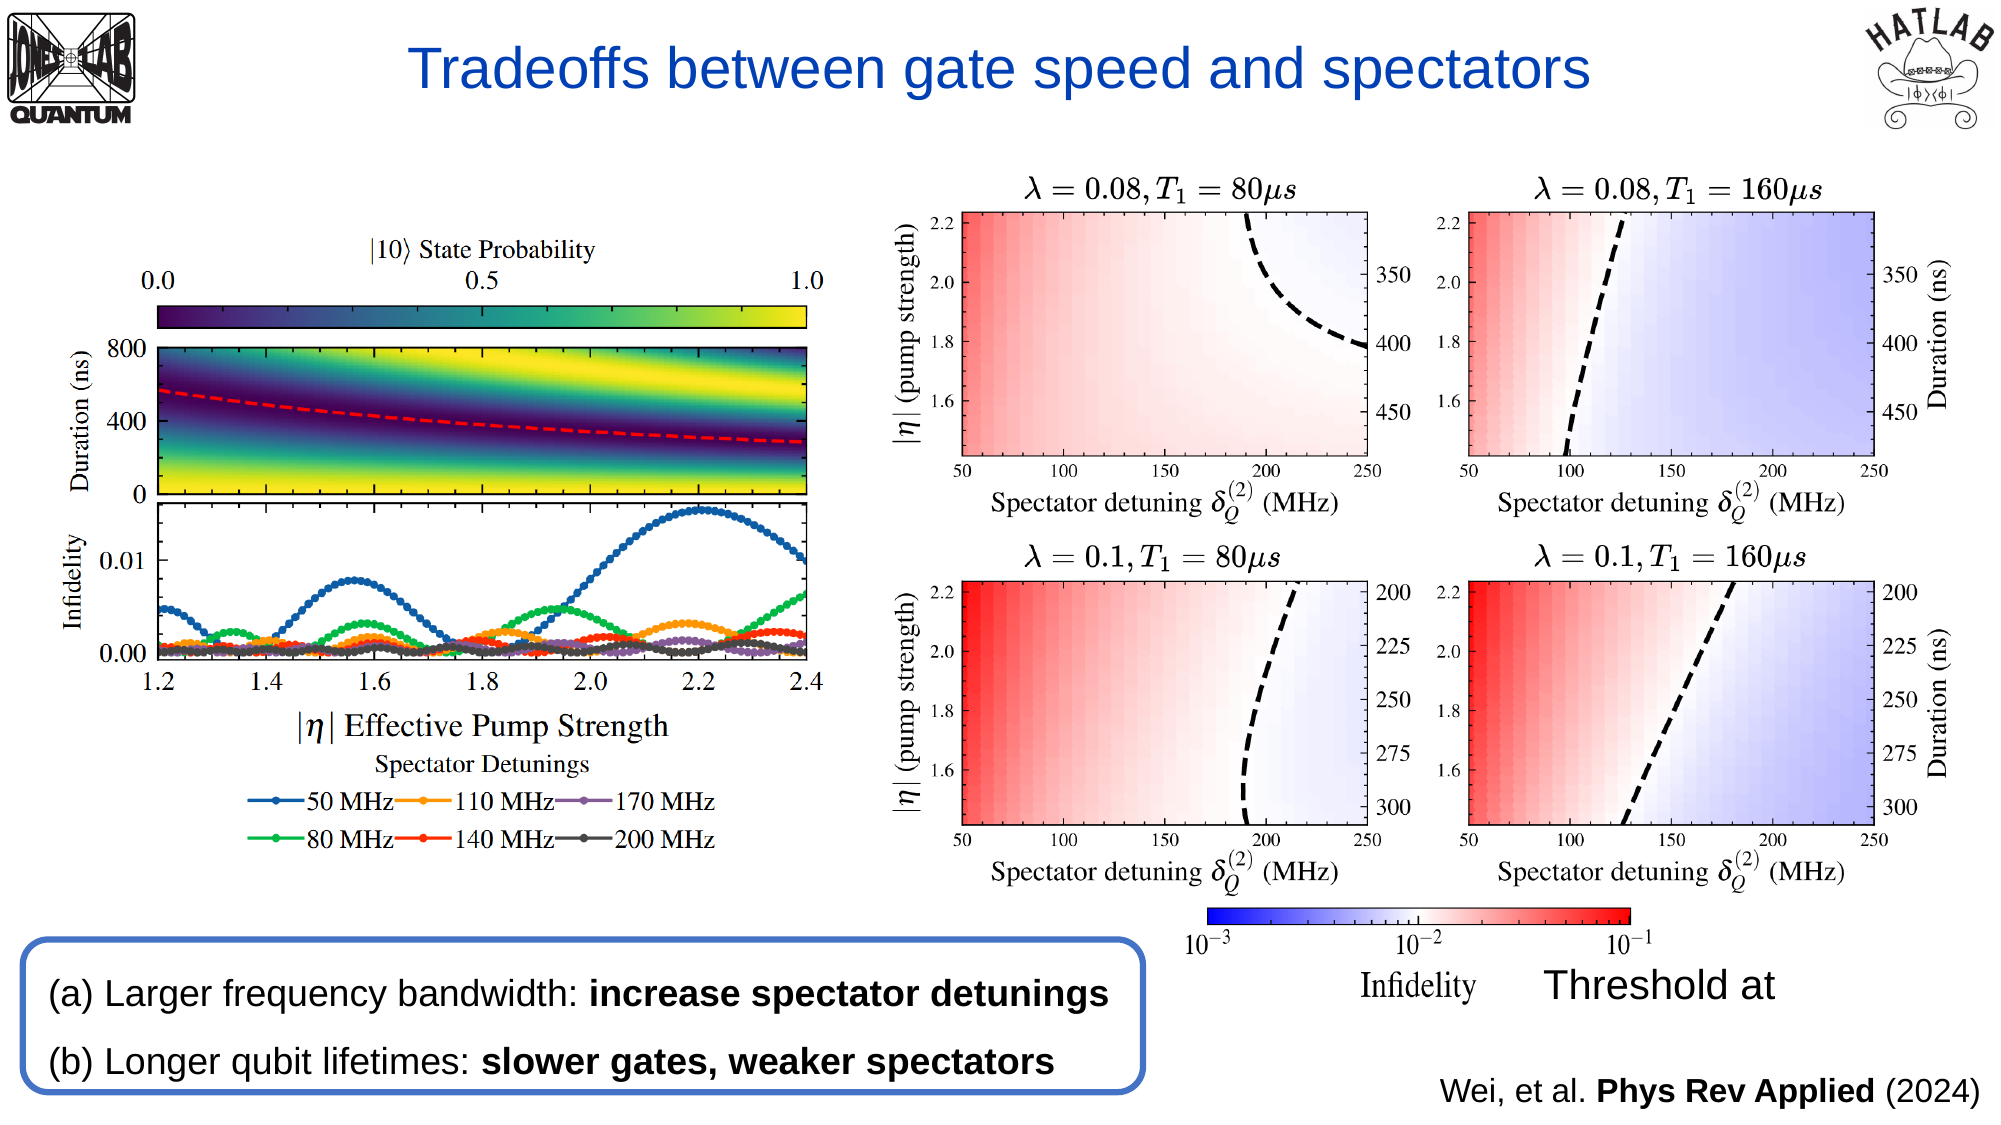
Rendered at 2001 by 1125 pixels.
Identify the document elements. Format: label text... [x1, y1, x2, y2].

text_box [21, 938, 1145, 1094]
picture [890, 174, 1953, 1006]
title Tradeoffs between gate speed and spectators [0, 0, 2000, 140]
picture [47, 225, 832, 865]
text_box Wei, et al. Phys Rev Applied (2024) [1424, 1061, 1997, 1117]
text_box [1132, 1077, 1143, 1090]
